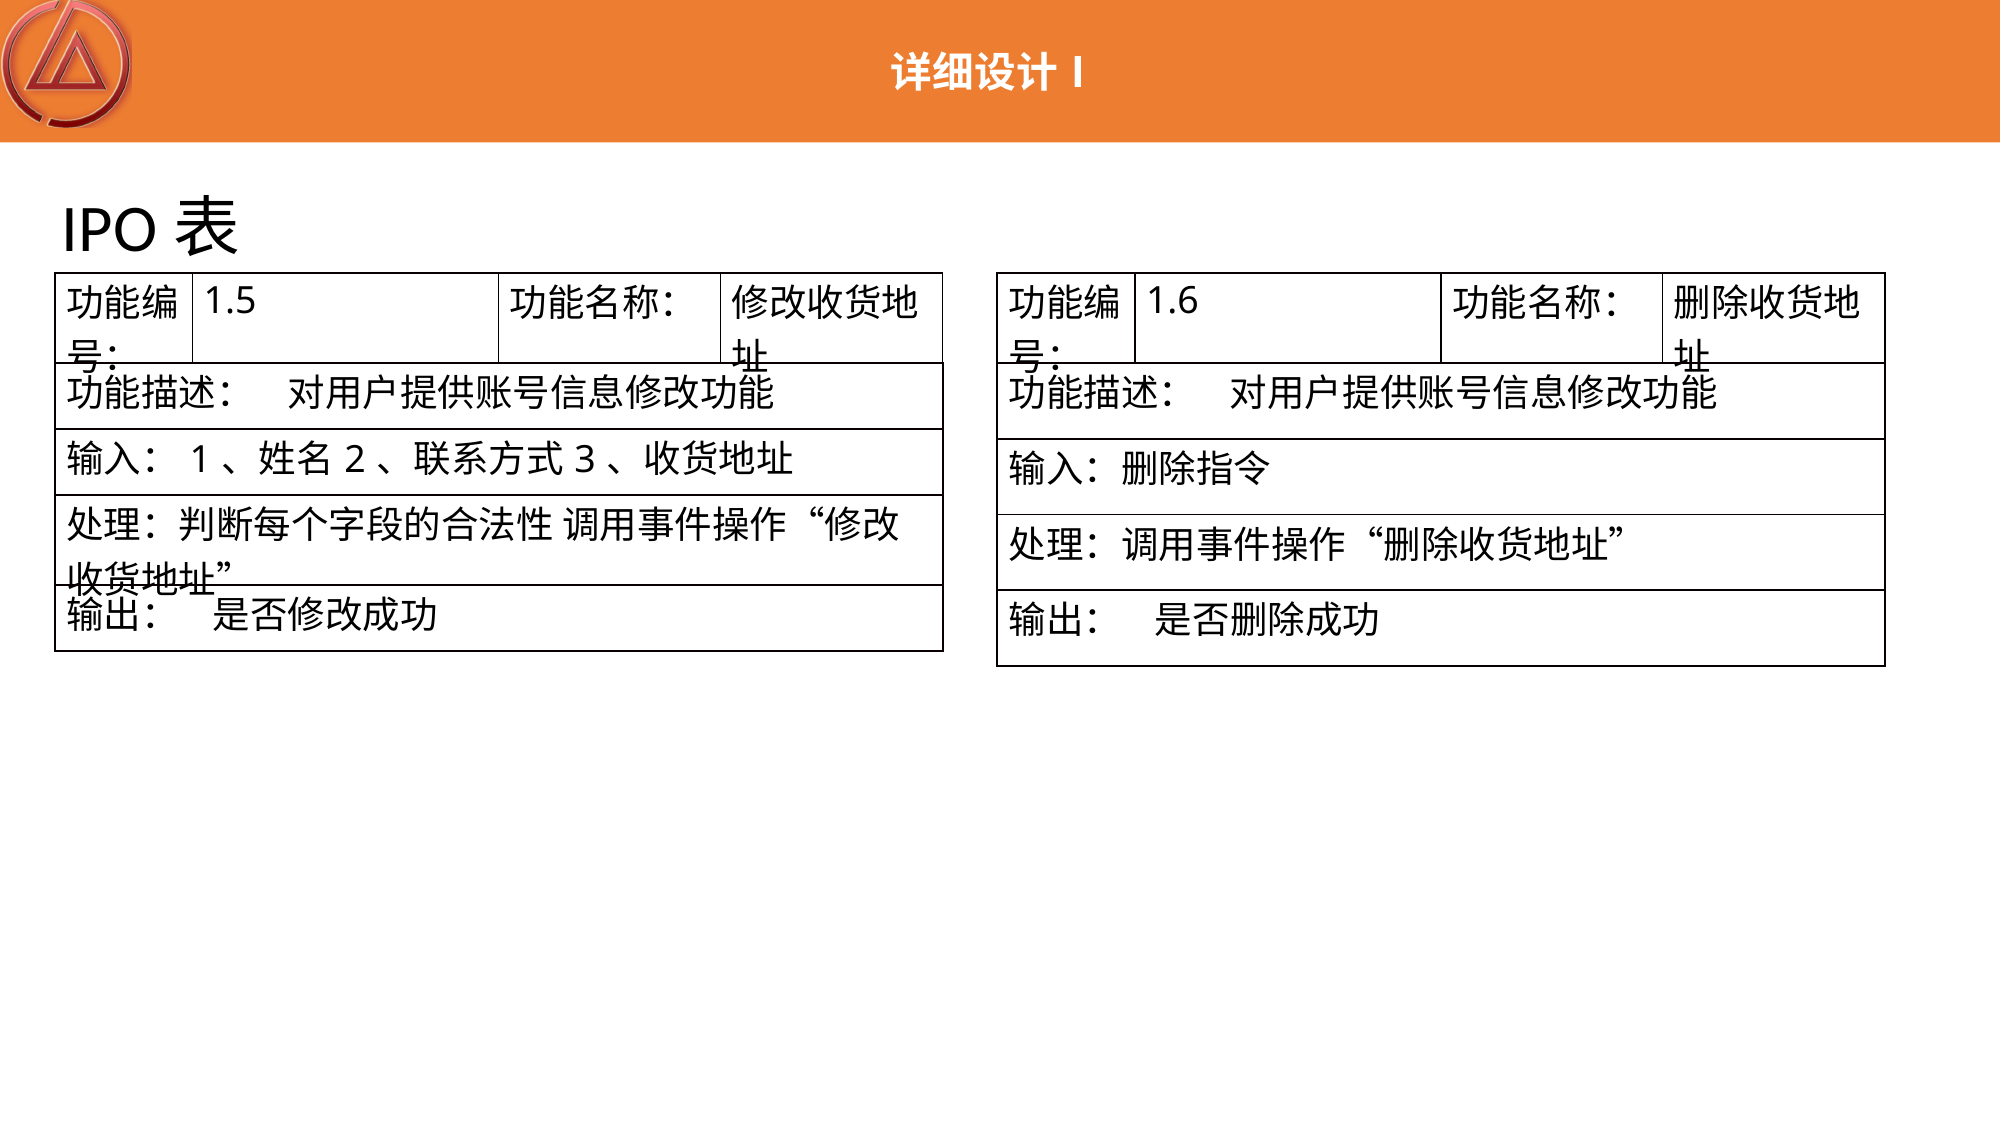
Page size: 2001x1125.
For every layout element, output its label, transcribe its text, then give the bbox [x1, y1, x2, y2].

table_cell 处理：调用事件操作“删除收货地址” [998, 515, 1884, 589]
text_box 详细设计Ⅰ [0, 0, 2000, 143]
table_header 功能名称： [1442, 274, 1662, 362]
table_header 功能名称： [499, 274, 720, 362]
table_cell 处理：判断每个字段的合法性 调用事件操作“修改收货地址” [56, 496, 942, 584]
picture [0, 0, 132, 128]
table_cell 输入：删除指令 [998, 440, 1884, 514]
text_box IPO表 [47, 177, 255, 273]
table_cell 输出： 是否删除成功 [998, 591, 1884, 665]
table_header 1.6 [1136, 274, 1440, 362]
table_header 功能编号： [56, 274, 192, 362]
table_cell 输入：1、姓名2、联系方式3、收货地址 [56, 430, 942, 494]
table_cell 功能描述： 对用户提供账号信息修改功能 [998, 364, 1884, 438]
table_cell 输出： 是否修改成功 [56, 586, 942, 650]
table_header 删除收货地址 [1663, 274, 1884, 362]
table_header 1.5 [193, 274, 498, 362]
table_cell 功能描述： 对用户提供账号信息修改功能 [56, 364, 942, 428]
table_header 功能编号： [998, 274, 1134, 362]
table_header 修改收货地址 [721, 274, 942, 362]
